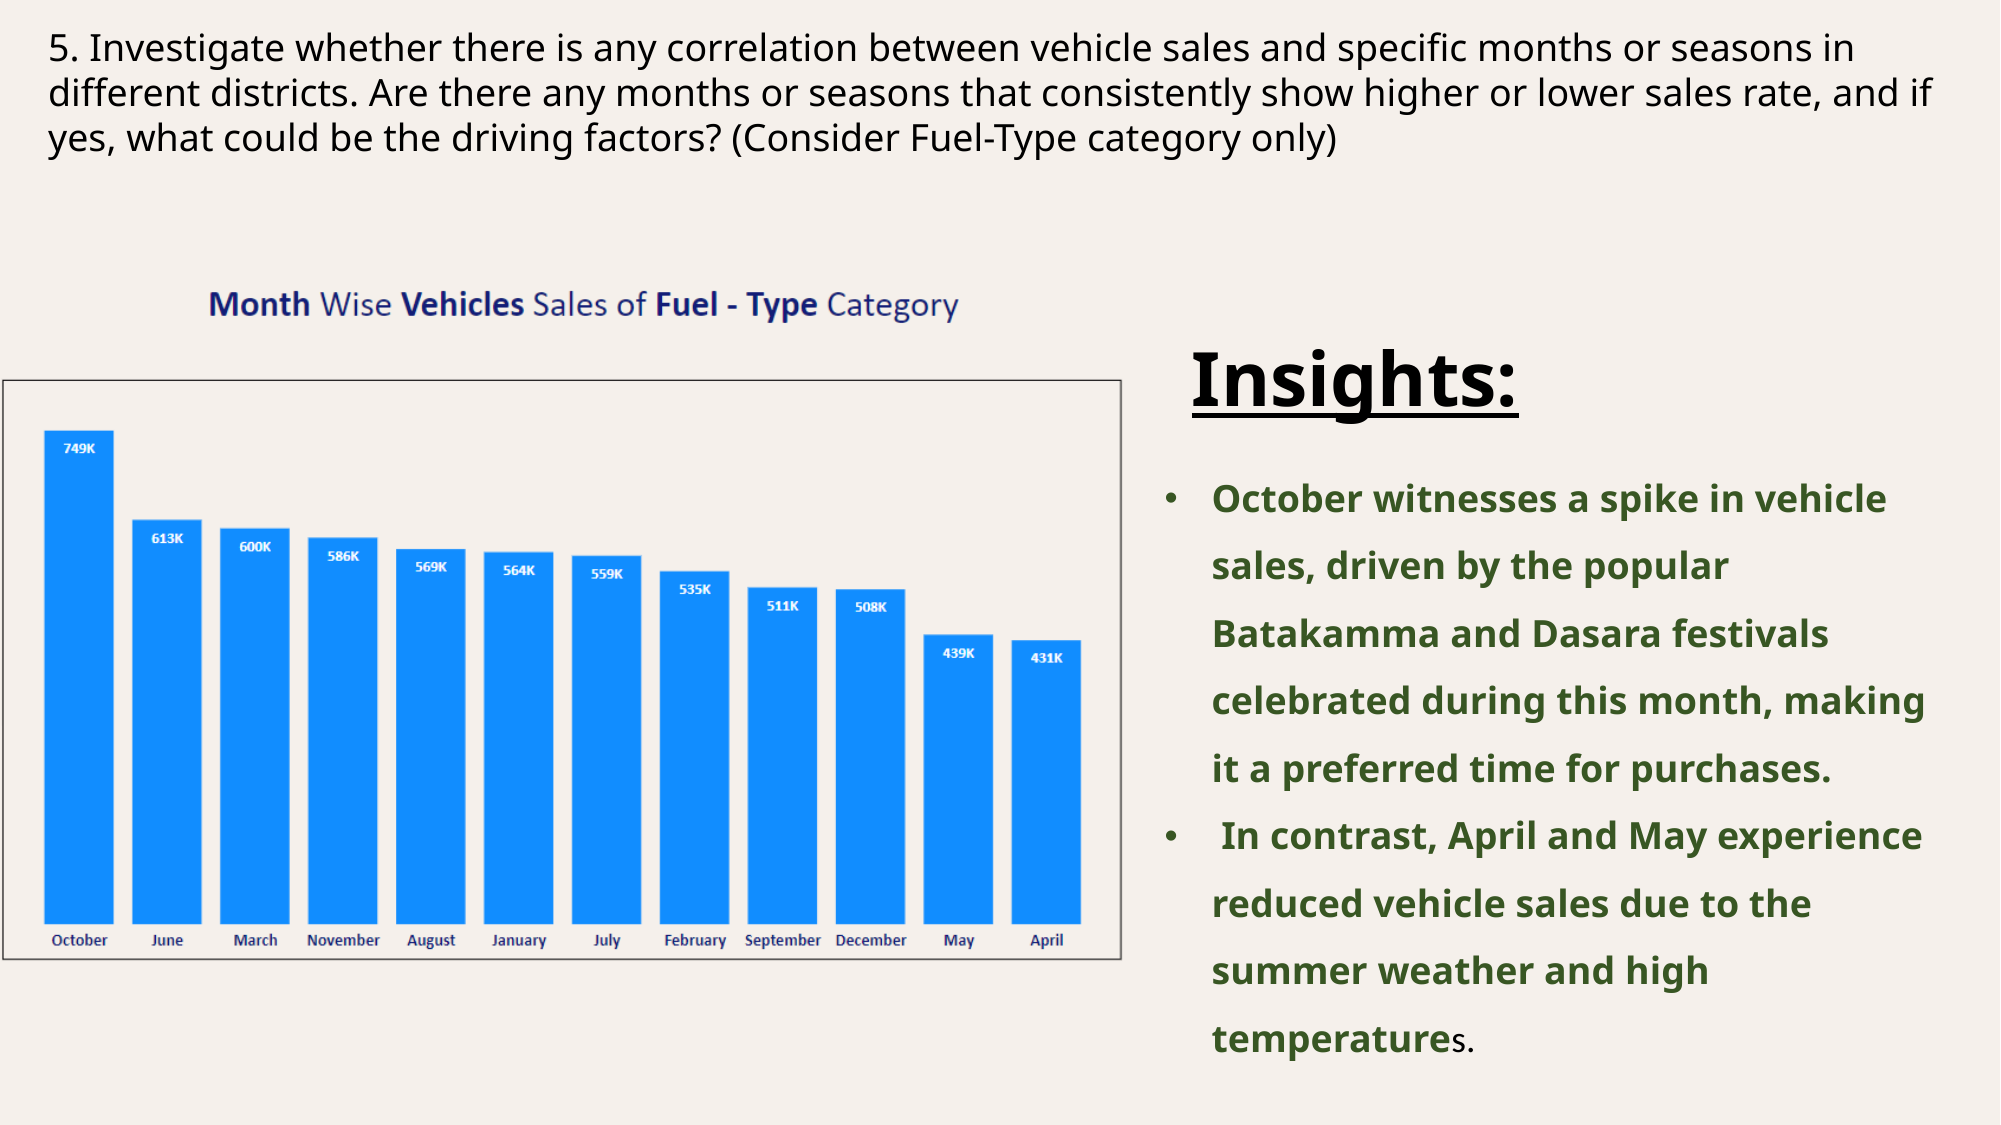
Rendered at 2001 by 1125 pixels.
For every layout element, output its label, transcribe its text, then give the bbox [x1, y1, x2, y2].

text_box October witnesses a spike in vehicle sales, driven by the popular Batakamma and Dasara festivals celebrated during this month, making it a preferred time for purchases. In contrast, April and May experience reduced vehicle sales due to the summer weather and high temperatures. [1149, 400, 1964, 1068]
text_box 5. Investigate whether there is any correlation between vehicle sales and specific months or seasons in different districts. Are there any months or seasons that consistently show higher or lower sales rate, and if yes, what could be the driving factors? (Consider Fuel-Type category only) [33, 16, 1964, 212]
picture [0, 278, 1134, 972]
text_box Insights: [1177, 324, 1676, 475]
